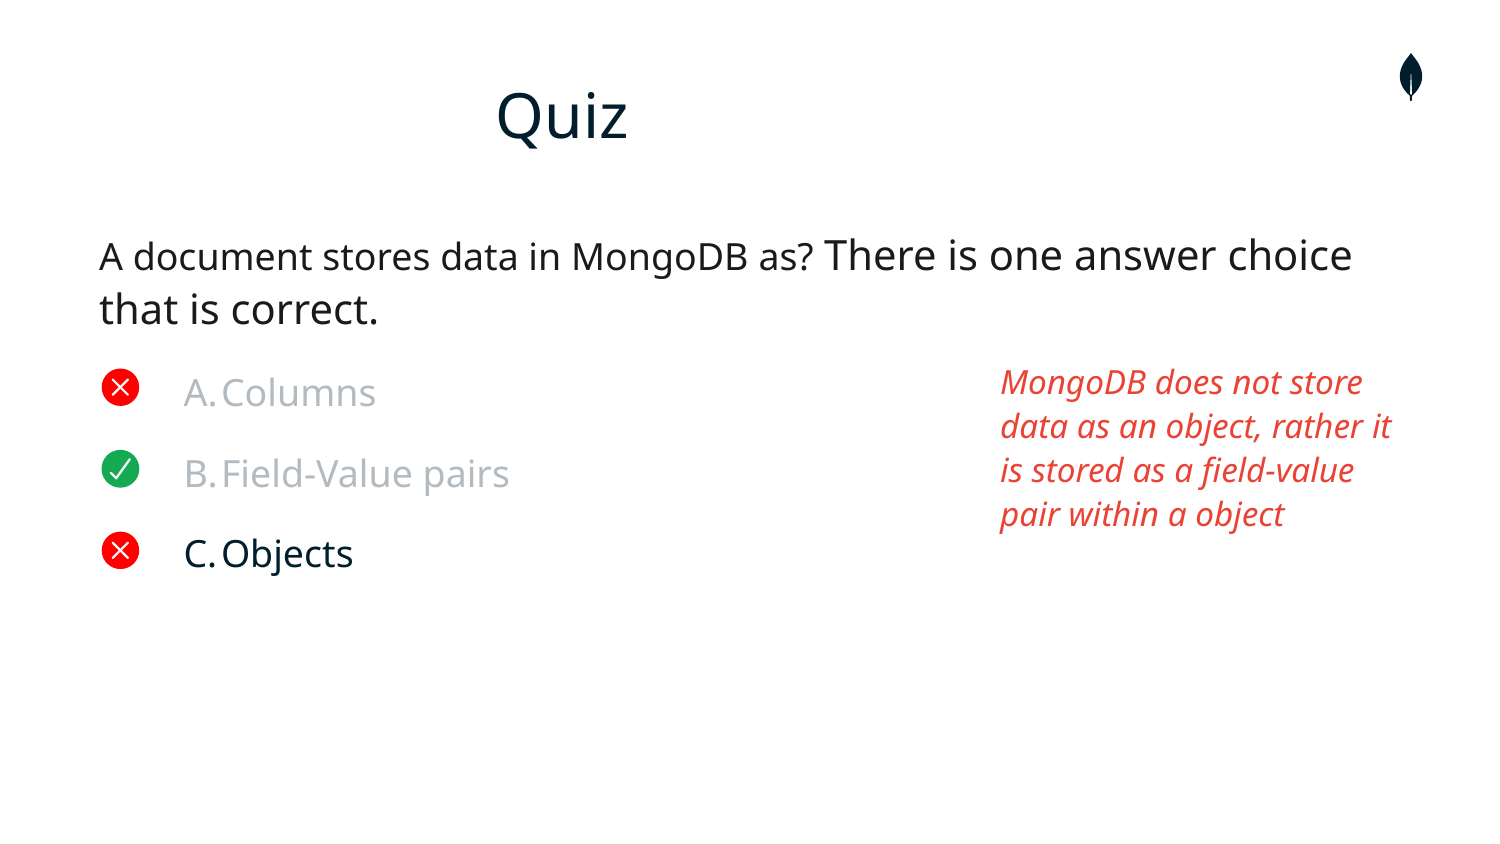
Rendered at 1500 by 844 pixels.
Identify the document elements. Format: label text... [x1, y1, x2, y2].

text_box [101, 531, 140, 570]
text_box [101, 449, 140, 488]
text_box MongoDB does not store data as an object, rather it is stored as a field-value pair within a object [994, 351, 1408, 539]
text_box A document stores data in MongoDB as? There is one answer choice that is correct. Columns Field-Value pairs Objects [93, 217, 1376, 705]
title Quiz [130, 75, 995, 133]
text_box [101, 368, 140, 407]
